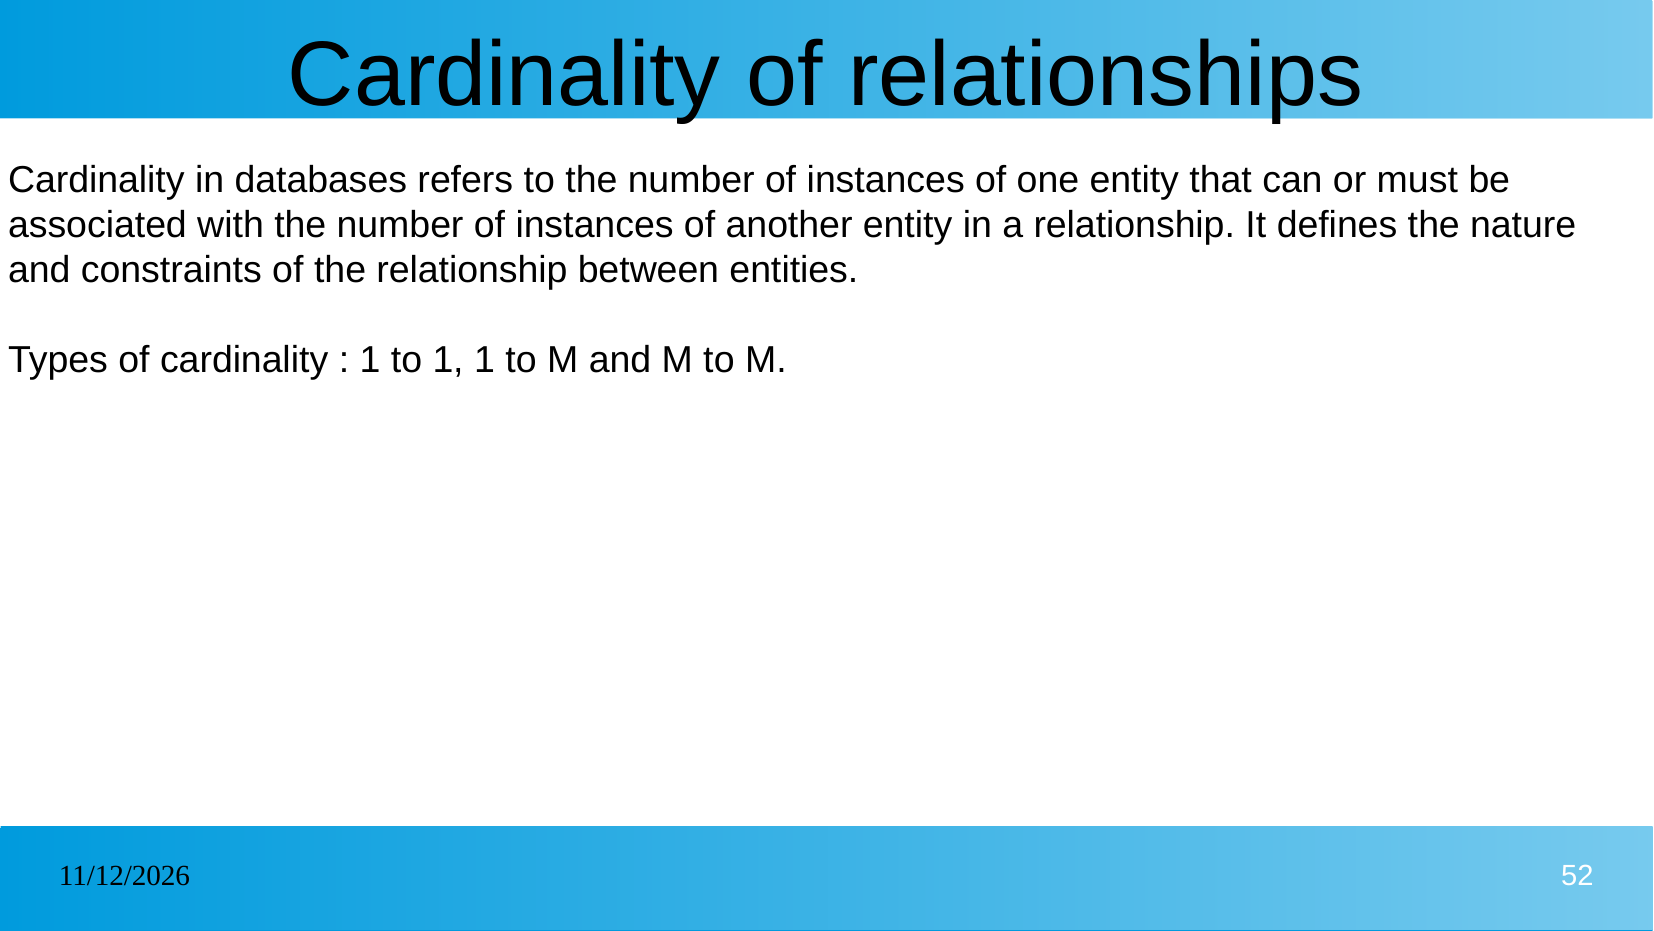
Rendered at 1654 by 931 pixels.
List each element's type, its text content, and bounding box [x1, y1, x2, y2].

title Cardinality of relationships [59, 17, 1594, 120]
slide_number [59, 856, 443, 915]
slide_number 52 [1210, 856, 1594, 915]
text_box Cardinality in databases refers to the number of instances of one entity that can or must be associated with the number of instances of another entity in a relationship. It defines the nature and constraints of the relationship between entities. Types of cardinality : 1 to 1, 1 to M and M to M. [0, 147, 1654, 537]
